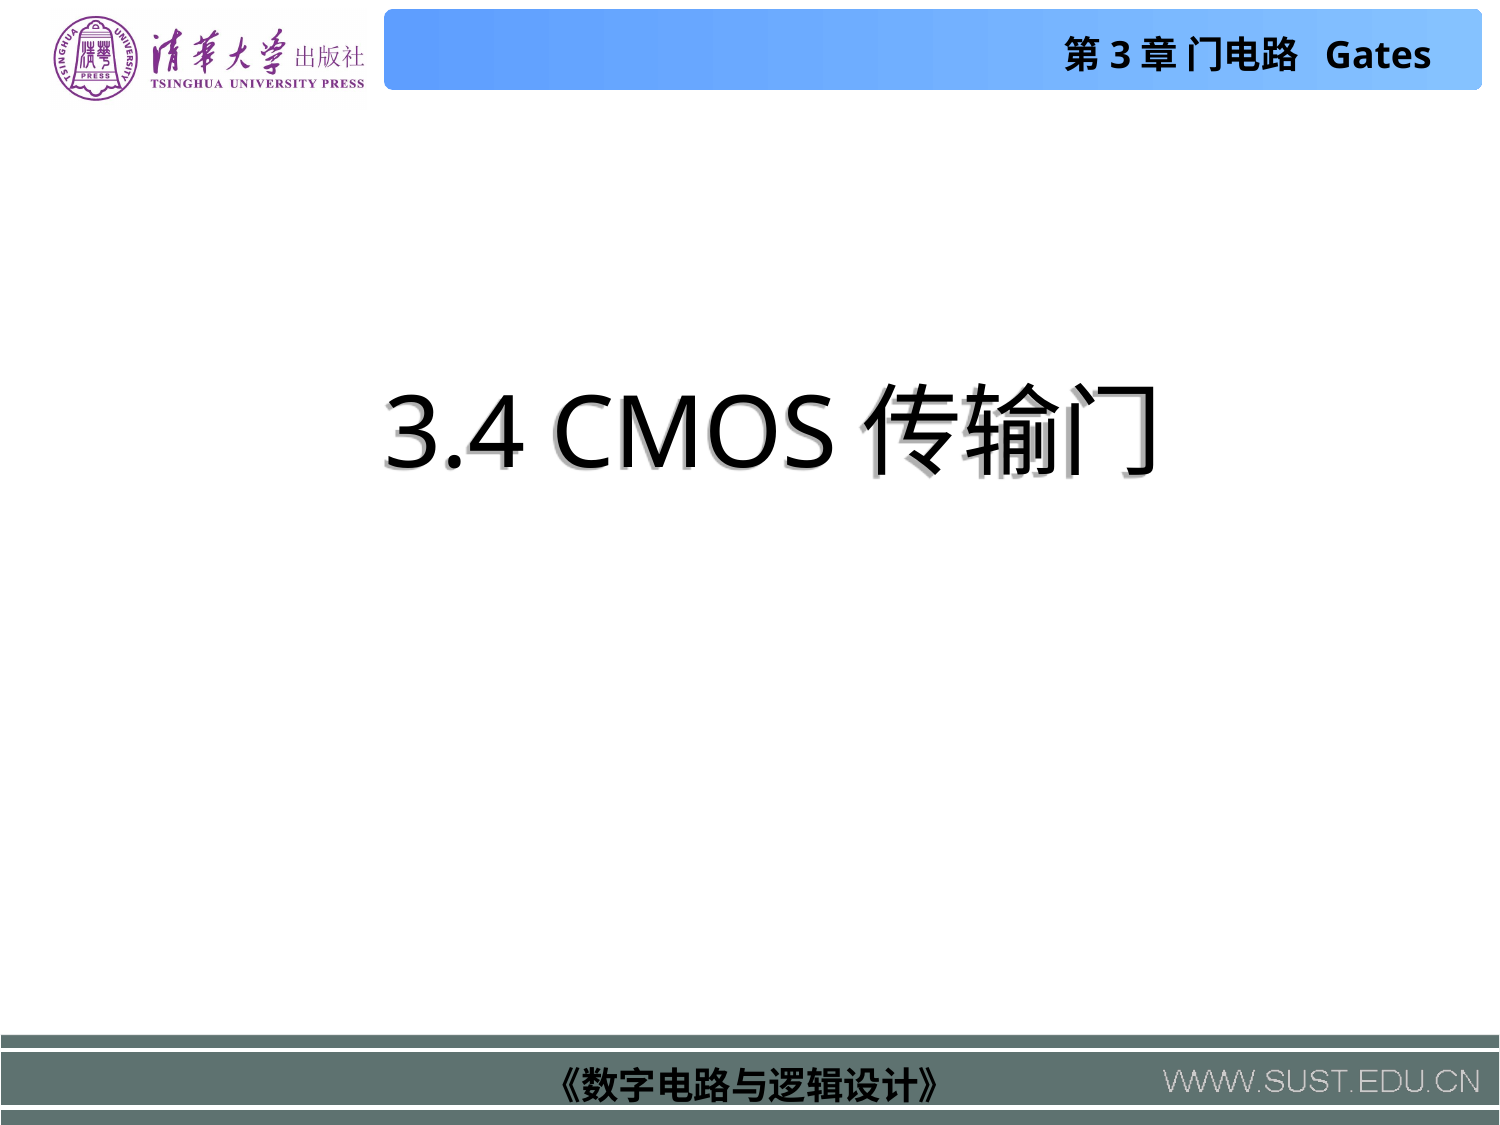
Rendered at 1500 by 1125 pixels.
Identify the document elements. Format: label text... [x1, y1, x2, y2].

text_box 3.4 CMOS传输门 [348, 336, 1198, 516]
picture [50, 8, 367, 110]
text_box 电平表 [1151, 1057, 1492, 1105]
